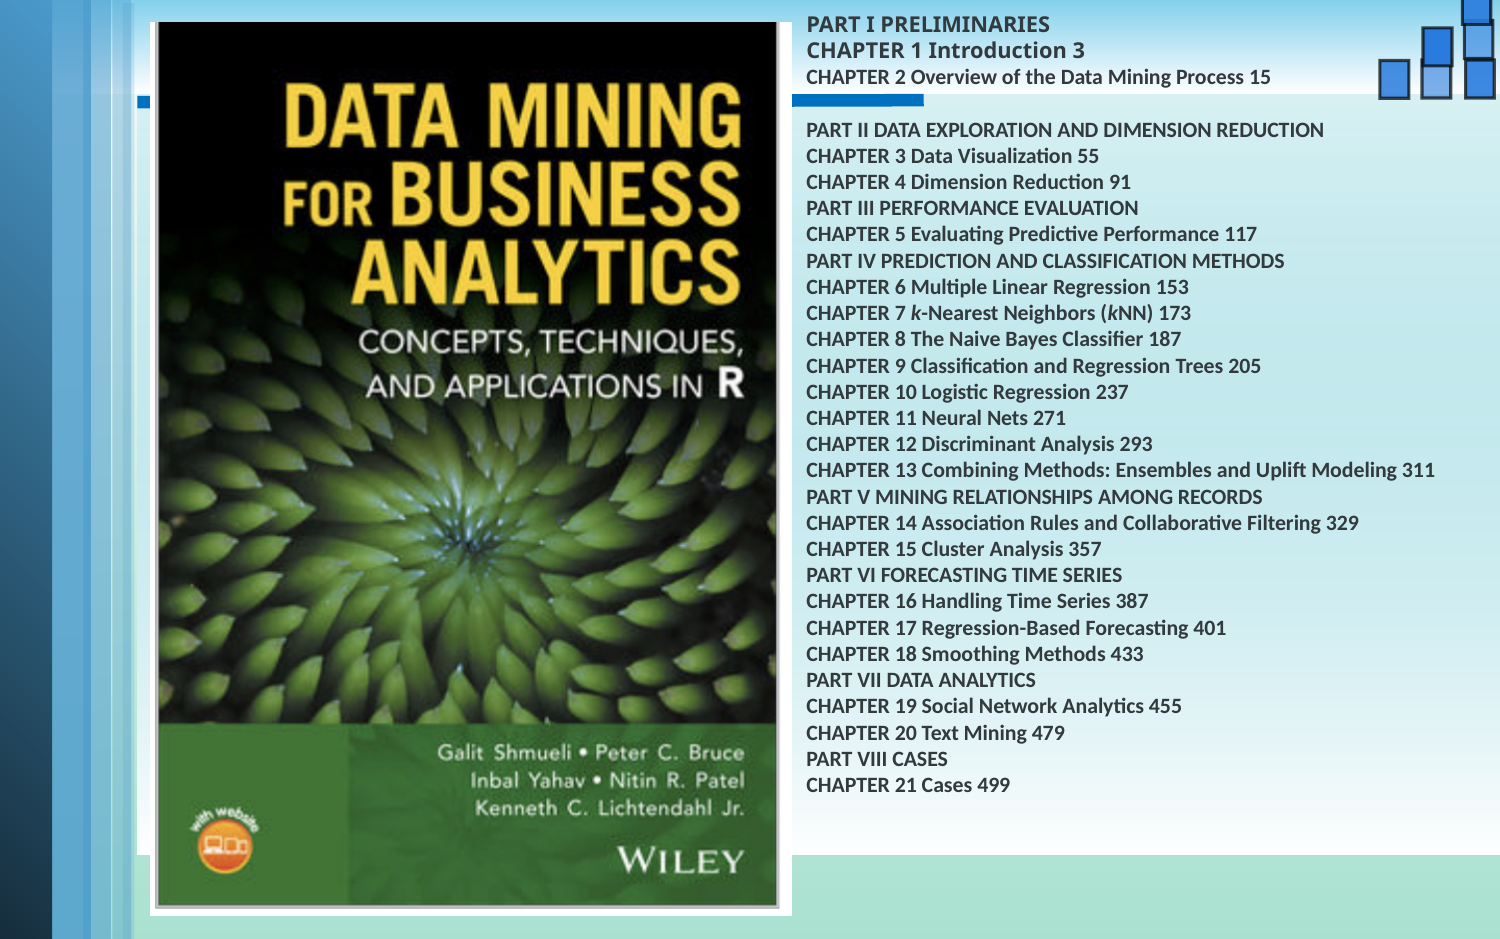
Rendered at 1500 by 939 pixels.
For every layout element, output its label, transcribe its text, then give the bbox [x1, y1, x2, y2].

picture [149, 22, 792, 916]
text_box PART I PRELIMINARIES CHAPTER 1 Introduction 3 CHAPTER 2 Overview of the Data Mining Process 15 PART II DATA EXPLORATION AND DIMENSION REDUCTION CHAPTER 3 Data Visualization 55 CHAPTER 4 Dimension Reduction 91 PART III PERFORMANCE EVALUATION CHAPTER 5 Evaluating Predictive Performance 117 PART IV PREDICTION AND CLASSIFICATION METHODS CHAPTER 6 Multiple Linear Regression 153 CHAPTER 7 k-Nearest Neighbors (kNN) 173 CHAPTER 8 The Naive Bayes Classifier 187 CHAPTER 9 Classification and Regression Trees 205 CHAPTER 10 Logistic Regression 237 CHAPTER 11 Neural Nets 271 CHAPTER 12 Discriminant Analysis 293 CHAPTER 13 Combining Methods: Ensembles and Uplift Modeling 311 PART V MINING RELATIONSHIPS AMONG RECORDS CHAPTER 14 Association Rules and Collaborative Filtering 329 CHAPTER 15 Cluster Analysis 357 PART VI FORECASTING TIME SERIES CHAPTER 16 Handling Time Series 387 CHAPTER 17 Regression-Based Forecasting 401 CHAPTER 18 Smoothing Methods 433 PART VII DATA ANALYTICS CHAPTER 19 Social Network Analytics 455 CHAPTER 20 Text Mining 479 PART VIII CASES CHAPTER 21 Cases 499 [791, 2, 1500, 857]
